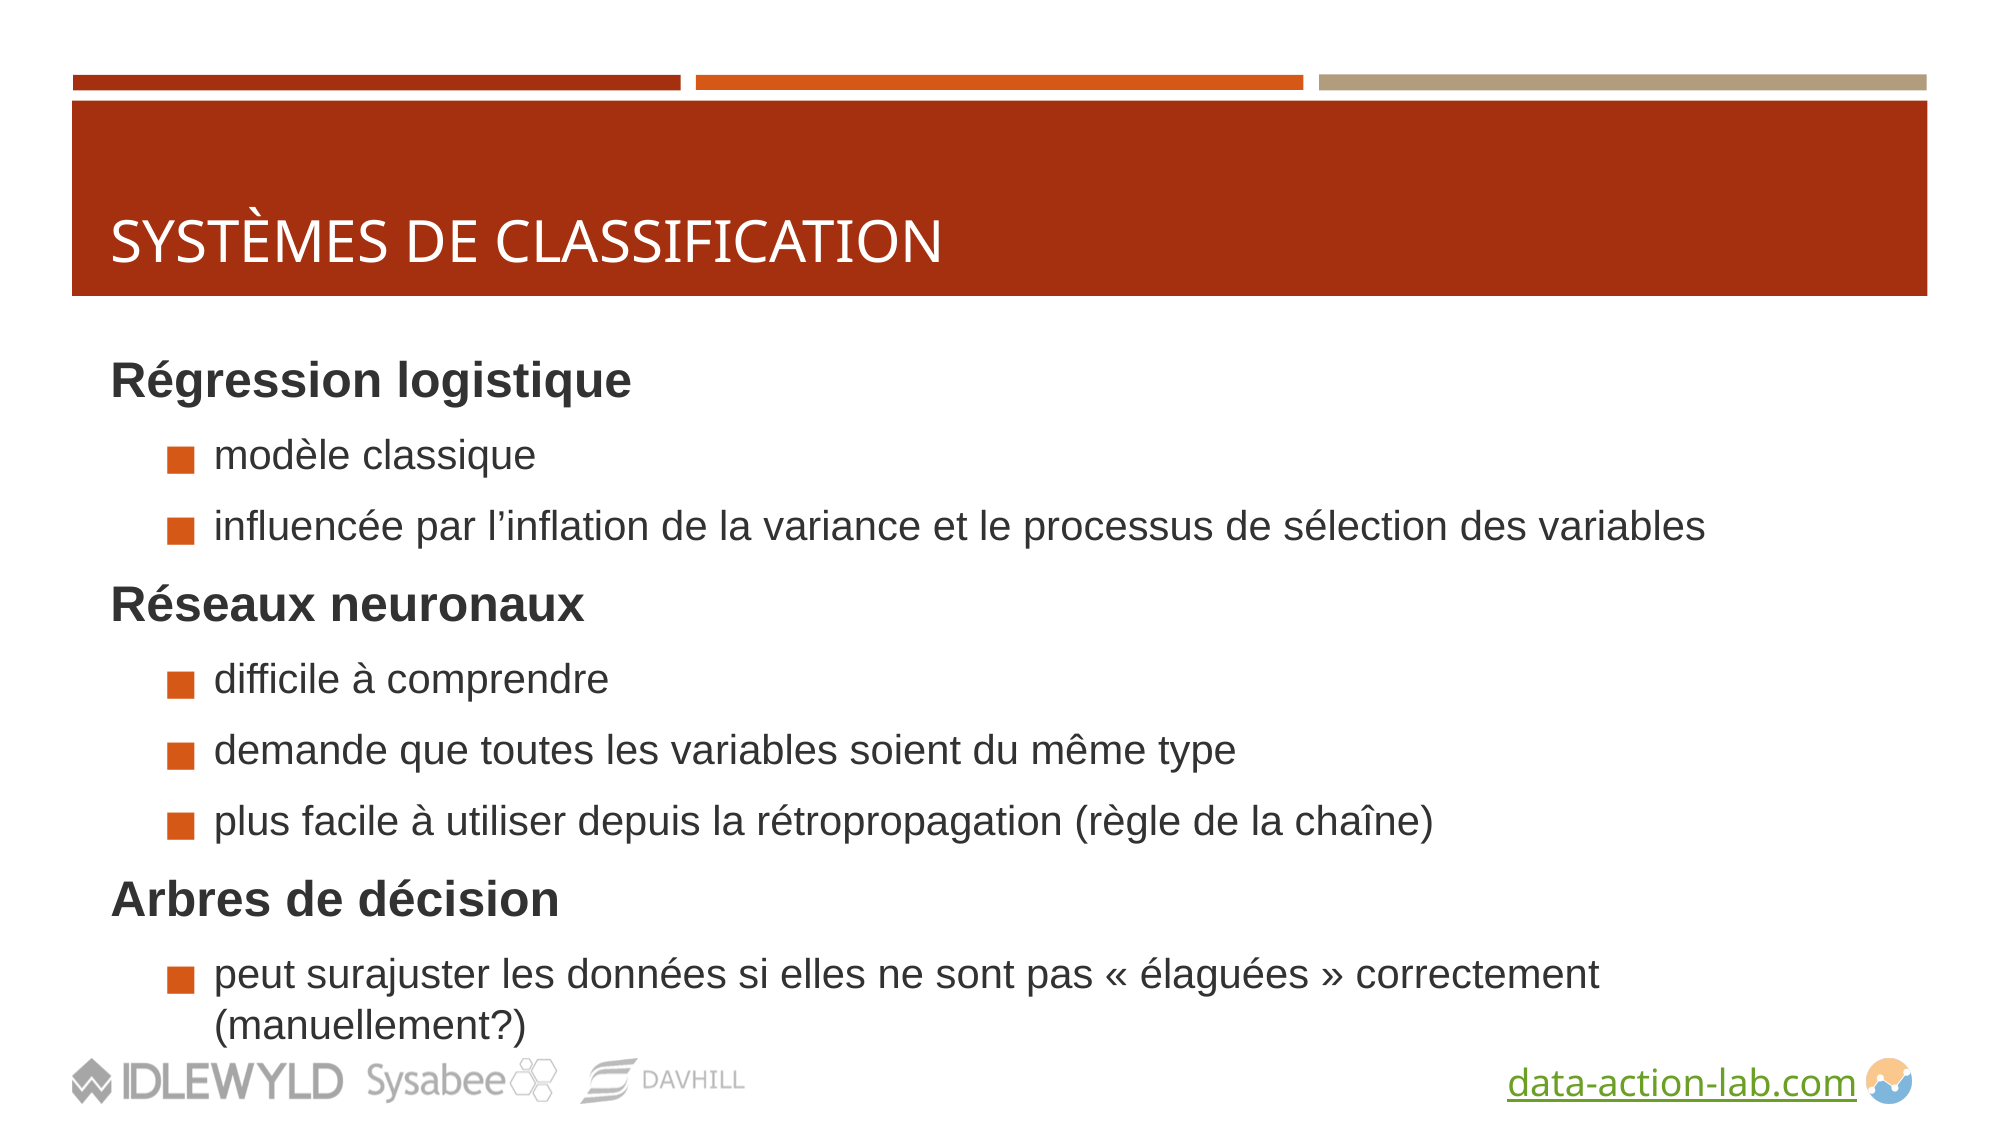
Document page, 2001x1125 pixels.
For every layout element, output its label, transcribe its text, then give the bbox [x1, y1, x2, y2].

list Régression logistique modèle classique influencée par l’inflation de la variance et le processus de sélection des variables Réseaux neuronaux difficile à comprendre demande que toutes les variables soient du même type plus facile à utiliser depuis la rétropropagation (règle de la chaîne) Arbres de décision peut surajuster les données si elles ne sont pas « élaguées » correctement (manuellement?) [95, 357, 1940, 1037]
title SYSTÈMES DE CLASSIFICATION [95, 115, 1905, 282]
picture [72, 1058, 745, 1104]
